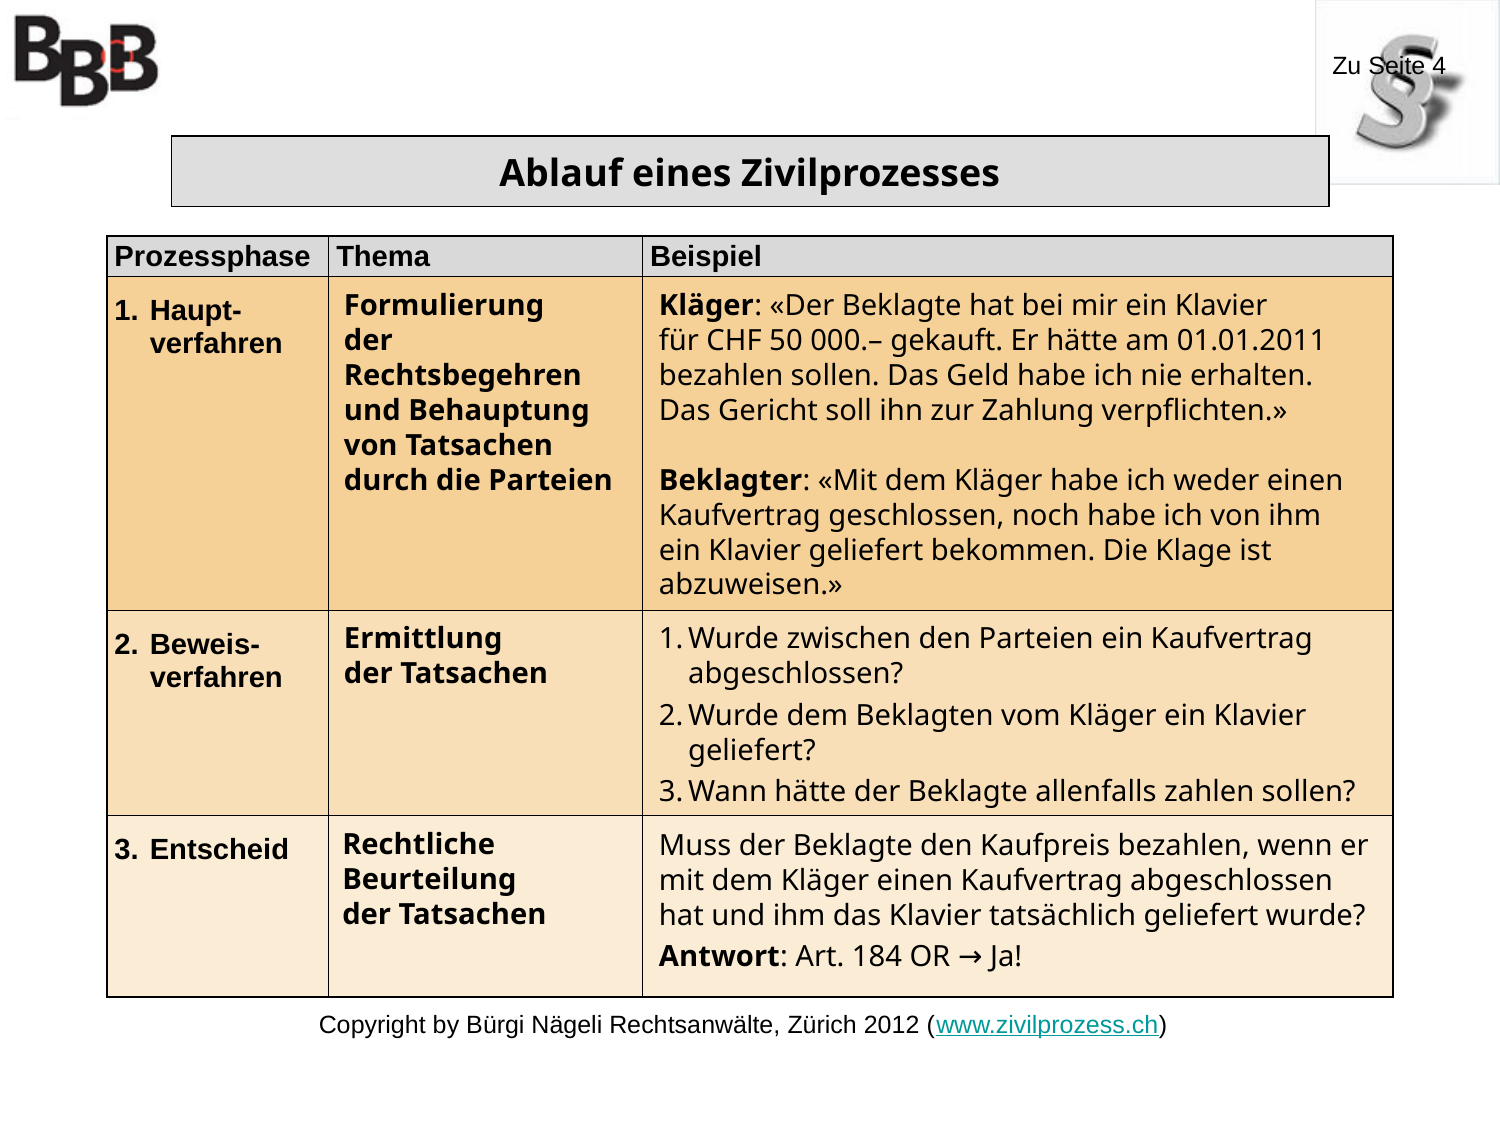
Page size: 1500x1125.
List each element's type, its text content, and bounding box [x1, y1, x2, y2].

table_header Prozessphase [108, 237, 328, 276]
picture [5, 7, 161, 120]
picture [1315, 0, 1500, 185]
table_cell [329, 504, 642, 610]
text_box Wurde zwischen den Parteien ein Kaufvertrag abgeschlossen? Wurde dem Beklagten vom Kläger ein Klavier geliefert? Wann hätte der Beklagte allenfalls zahlen sollen? [644, 612, 1389, 815]
table_cell 2. Beweis- verfahren [108, 611, 328, 815]
text_box Ablauf eines Zivilprozesses [171, 135, 1329, 207]
text_box Copyright by Bürgi Nägeli Rechtsanwälte, Zürich 2012 (www.zivilprozess.ch) [105, 1001, 1182, 1046]
text_box Zu Seite 4 [1281, 47, 1447, 86]
text_box Rechtliche Beurteilung der Tatsachen [327, 817, 645, 938]
table_header Beispiel [643, 237, 1392, 276]
table_cell 3. Entscheid [108, 816, 328, 996]
table_cell [329, 938, 642, 996]
table_cell [643, 611, 1392, 815]
table_cell 1. Haupt- verfahren [108, 277, 328, 610]
text_box Formulierung der Rechtsbegehren und Behauptung von Tatsachen durch die Parteien [329, 278, 642, 504]
table_cell [643, 816, 1392, 996]
text_box Kläger: «Der Beklagte hat bei mir ein Klavier für CHF 50 000.– gekauft. Er hätte am 01.01.2011 bezahlen sollen. Das Geld habe ich nie erhalten. Das Gericht soll ihn zur Zahlung verpflichten.» Beklagter: «Mit dem Kläger habe ich weder einen Kaufvertrag geschlossen, noch habe ich von ihm ein Klavier geliefert bekommen. Die Klage ist abzuweisen.» [644, 278, 1389, 609]
table_header Thema [329, 237, 642, 276]
text_box Muss der Beklagte den Kaufpreis bezahlen, wenn er mit dem Kläger einen Kaufvertrag abgeschlossen hat und ihm das Klavier tatsächlich geliefert wurde? Antwort: Art. 184 OR → Ja! [644, 818, 1389, 980]
table_cell [643, 277, 1392, 610]
table_cell [329, 698, 642, 815]
text_box Ermittlung der Tatsachen [329, 612, 644, 698]
